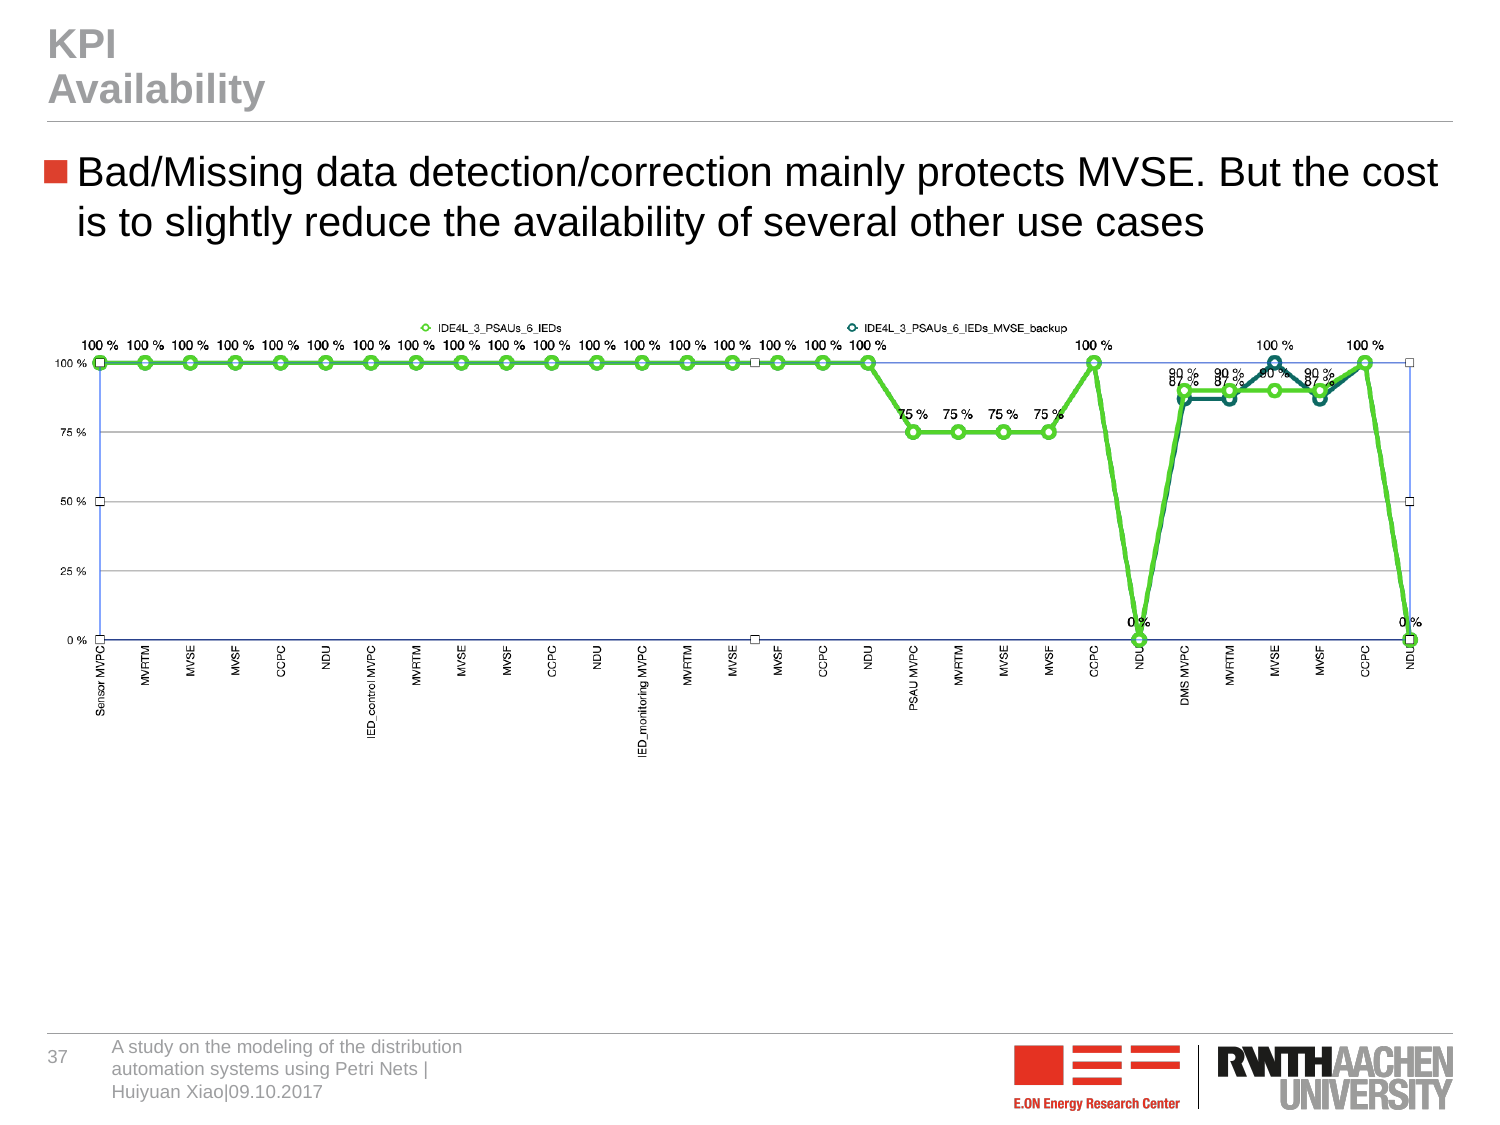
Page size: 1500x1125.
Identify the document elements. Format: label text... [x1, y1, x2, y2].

title KPI Availability [47, 23, 1453, 113]
picture [49, 317, 1425, 762]
list Bad/Missing data detection/correction mainly protects MVSE. But the cost is to slightly reduce the availability of several other use cases [41, 144, 1445, 295]
picture [1218, 1046, 1453, 1111]
picture [1013, 1045, 1180, 1112]
